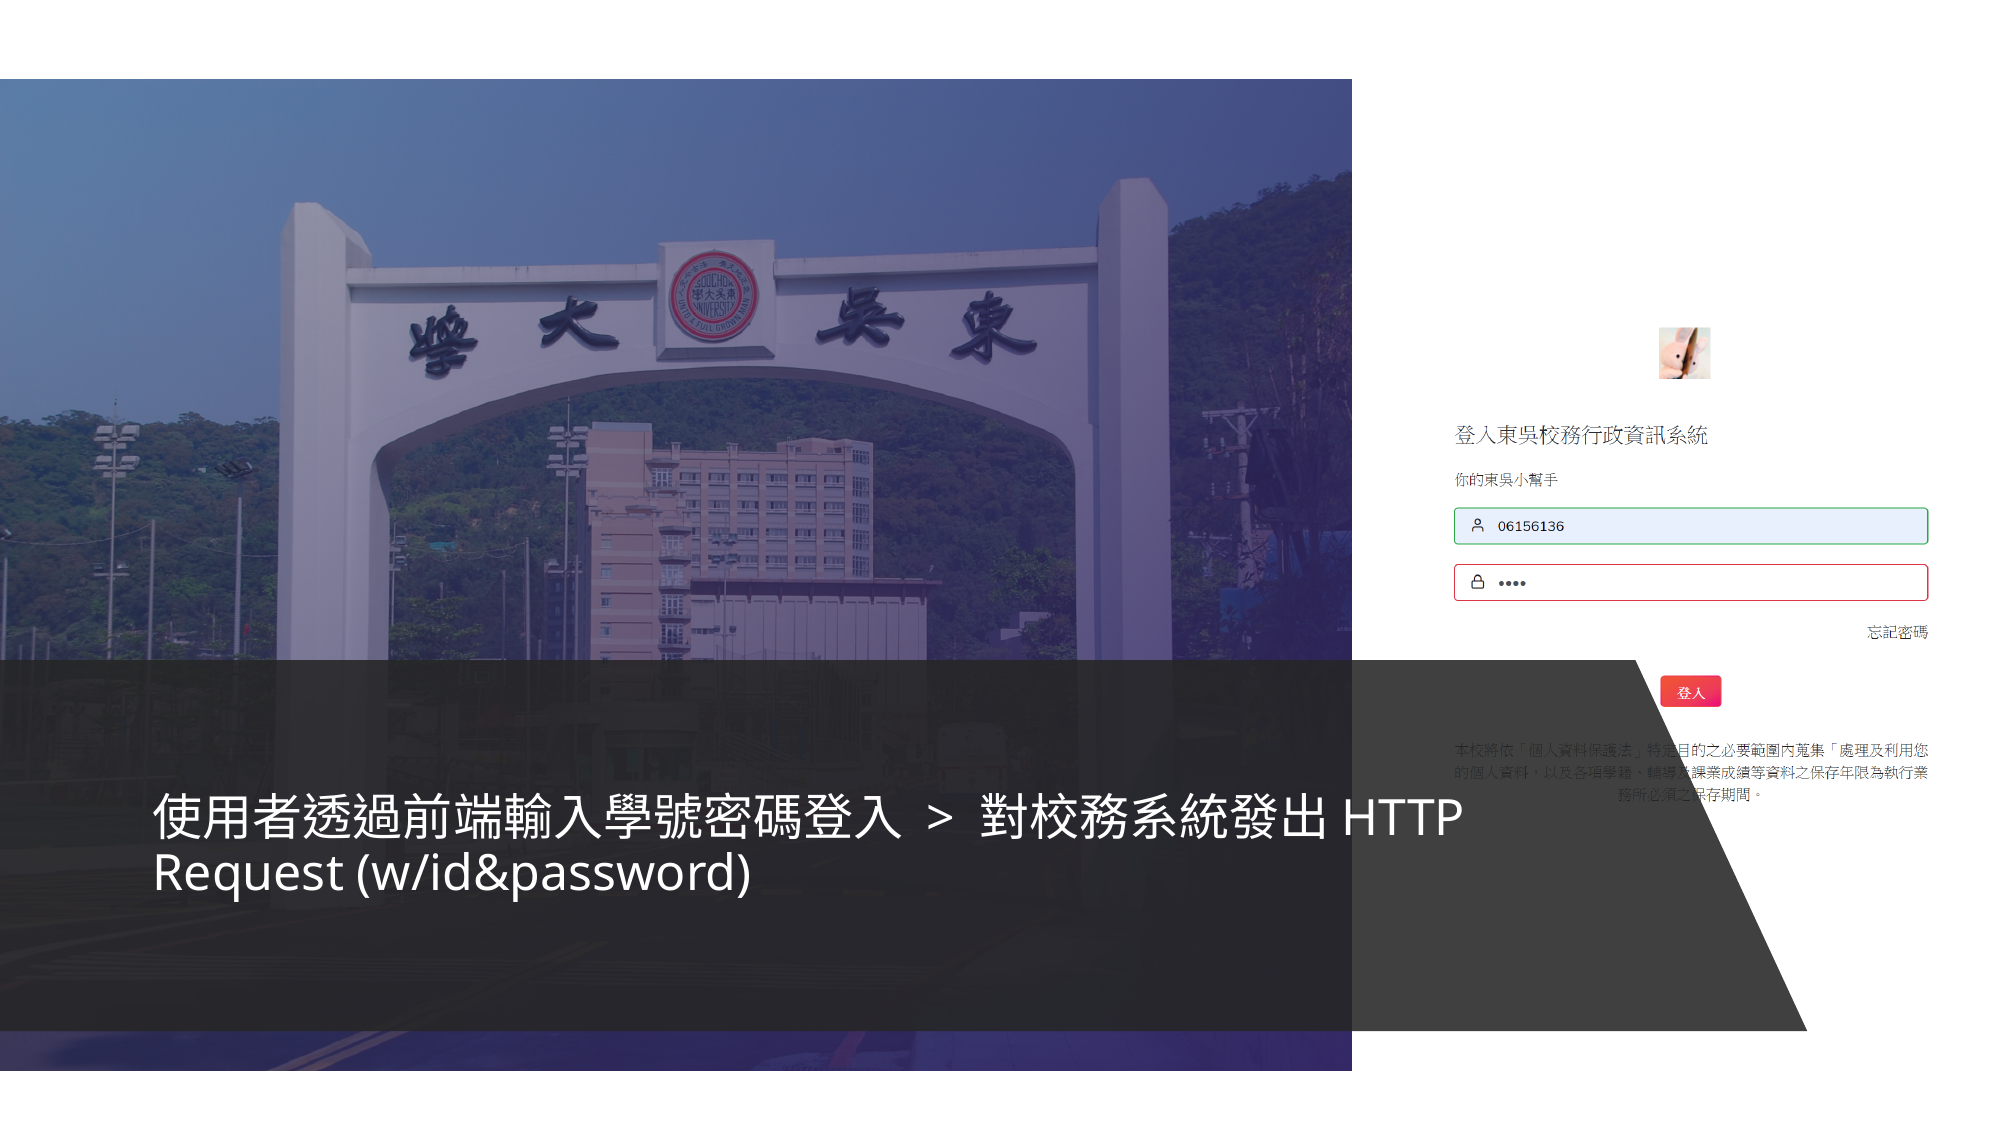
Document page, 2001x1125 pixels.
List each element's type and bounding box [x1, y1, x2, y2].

picture [0, 79, 2000, 1071]
